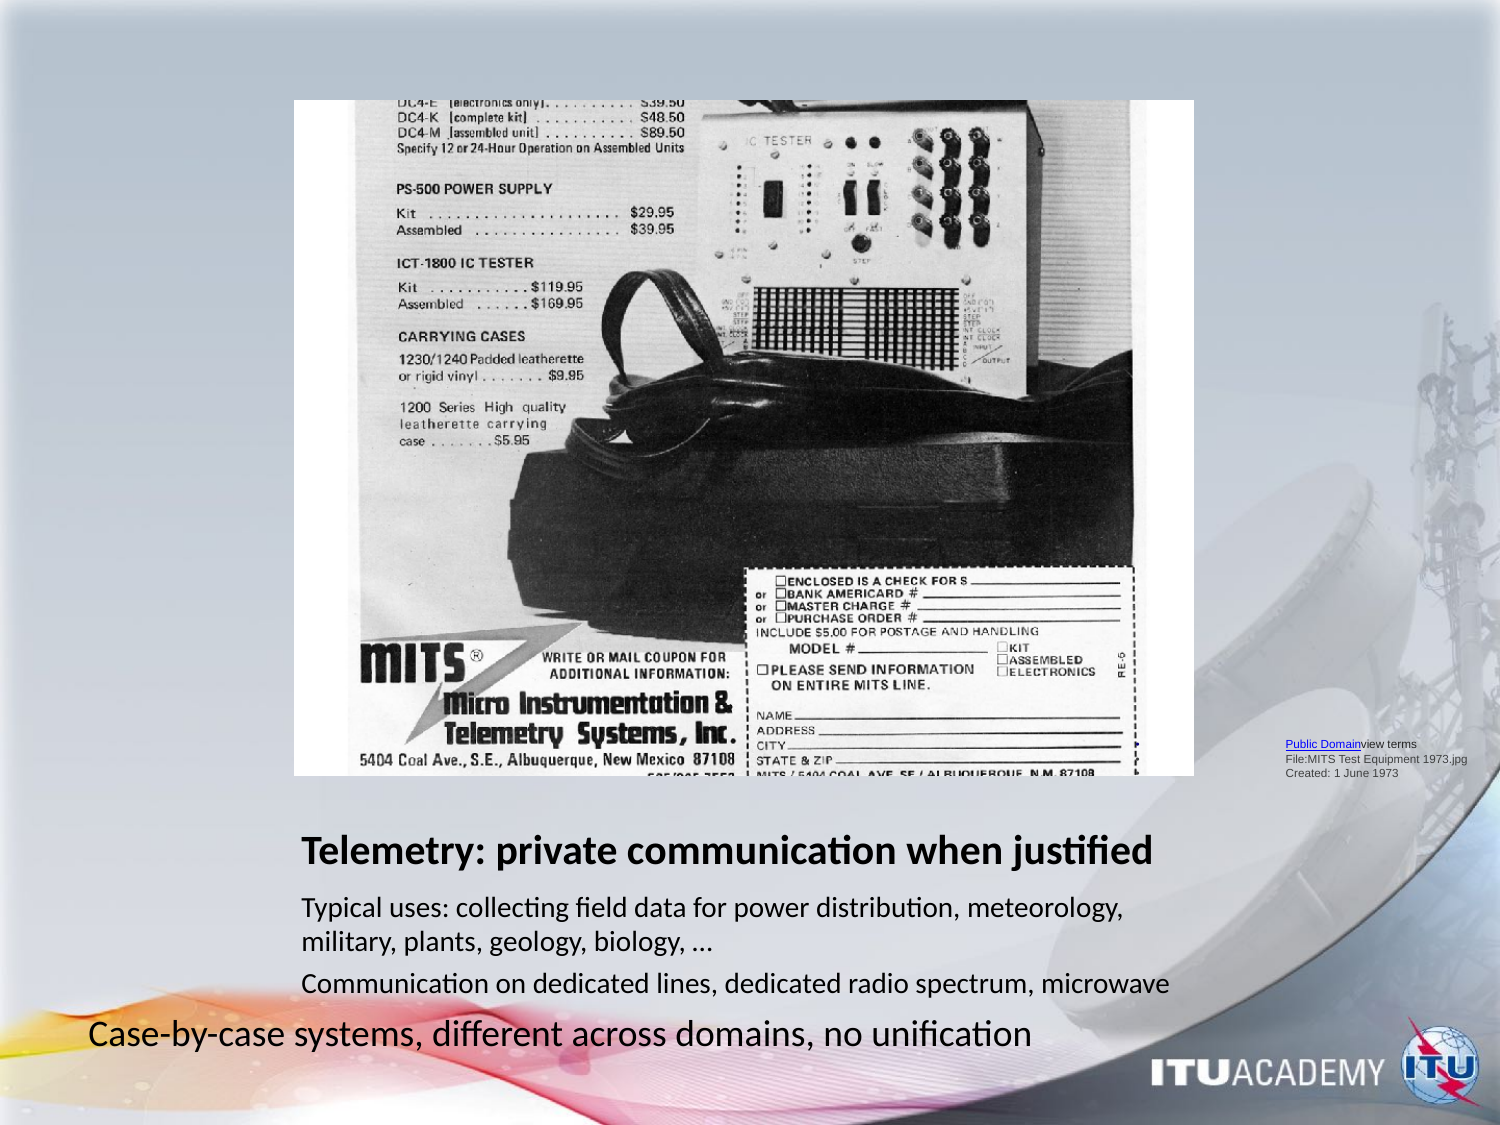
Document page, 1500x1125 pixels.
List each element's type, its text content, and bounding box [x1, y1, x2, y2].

text_box Case-by-case systems, different across domains, no unification [80, 1001, 1042, 1061]
picture [0, 0, 1500, 1125]
title Telemetry: private communication when justified [293, 786, 1195, 879]
list Typical uses: collecting field data for power distribution, meteorology, military, plants, geology, biology, … Communication on dedicated lines, dedicated radio spectrum, microwave [293, 879, 1195, 1013]
text_box • Public Domainview terms • File:MITS Test Equipment 1973.jpg • Created: 1 June 1973 [1053, 729, 1500, 787]
